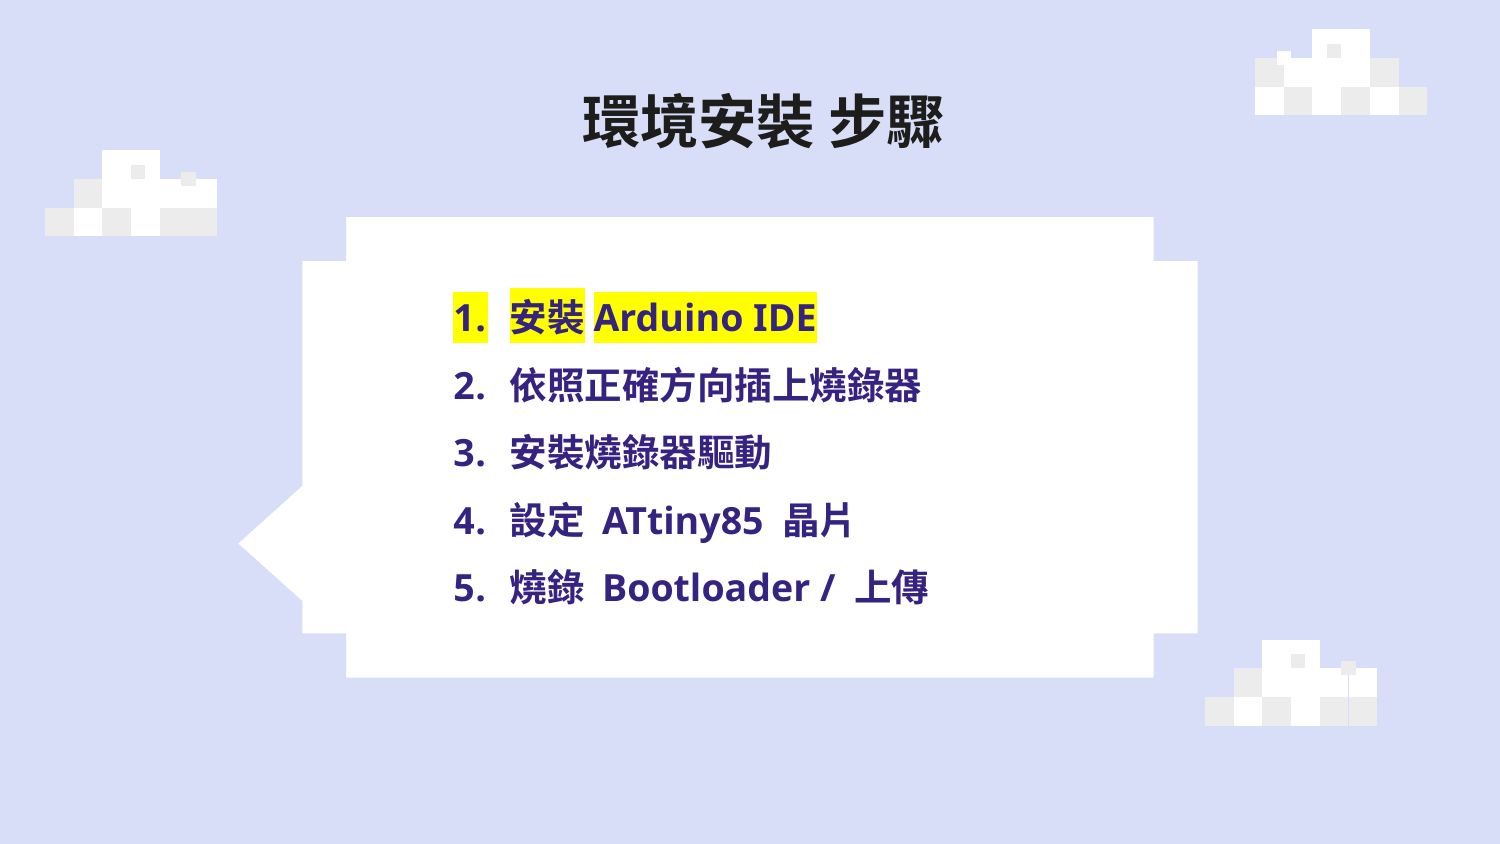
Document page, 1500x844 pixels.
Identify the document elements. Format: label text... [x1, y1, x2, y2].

text_box 環境安裝 步驟 [118, 72, 1382, 167]
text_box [300, 215, 1199, 679]
